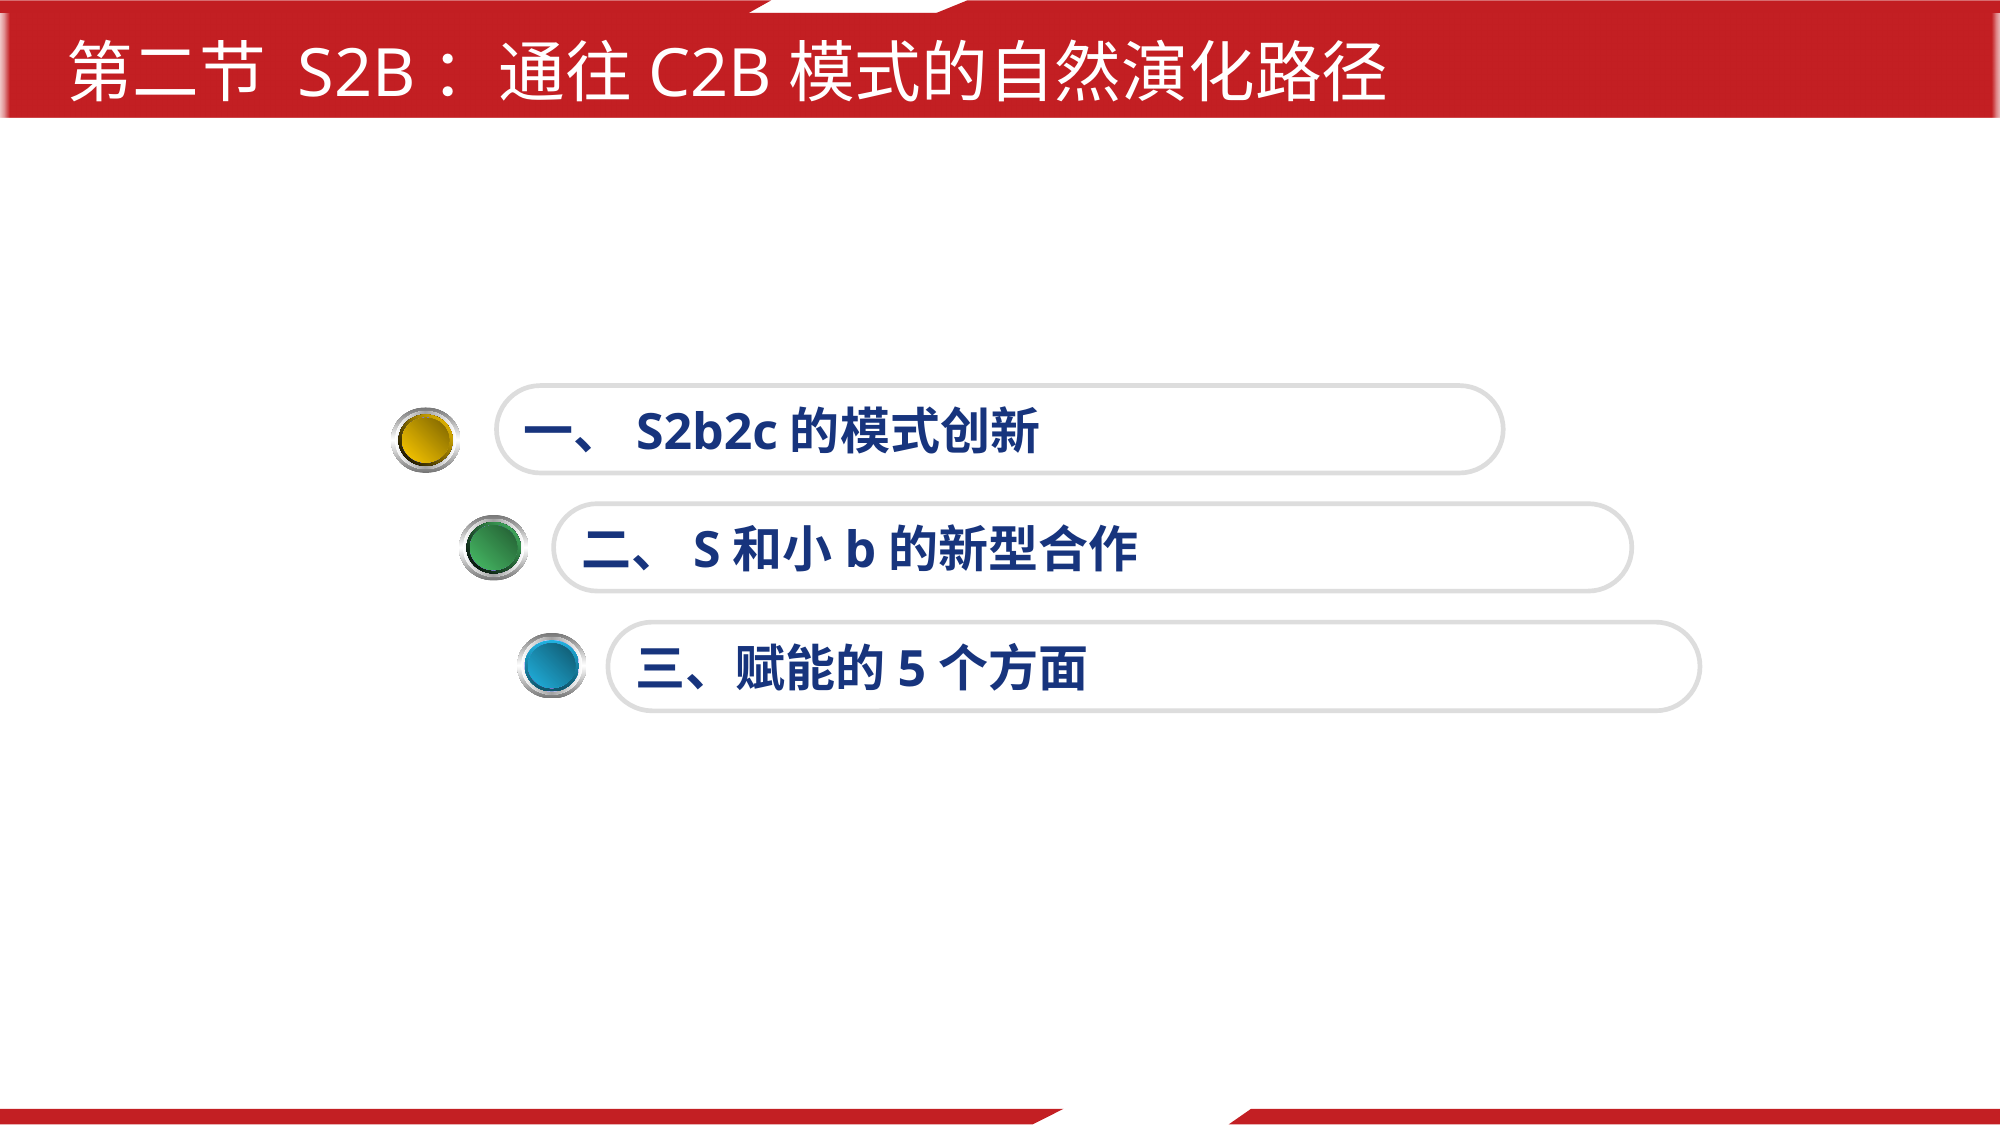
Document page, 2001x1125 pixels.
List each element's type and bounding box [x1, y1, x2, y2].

text_box [0, 0, 2000, 1125]
text_box [391, 407, 461, 473]
text_box [459, 514, 529, 581]
text_box [517, 632, 587, 699]
